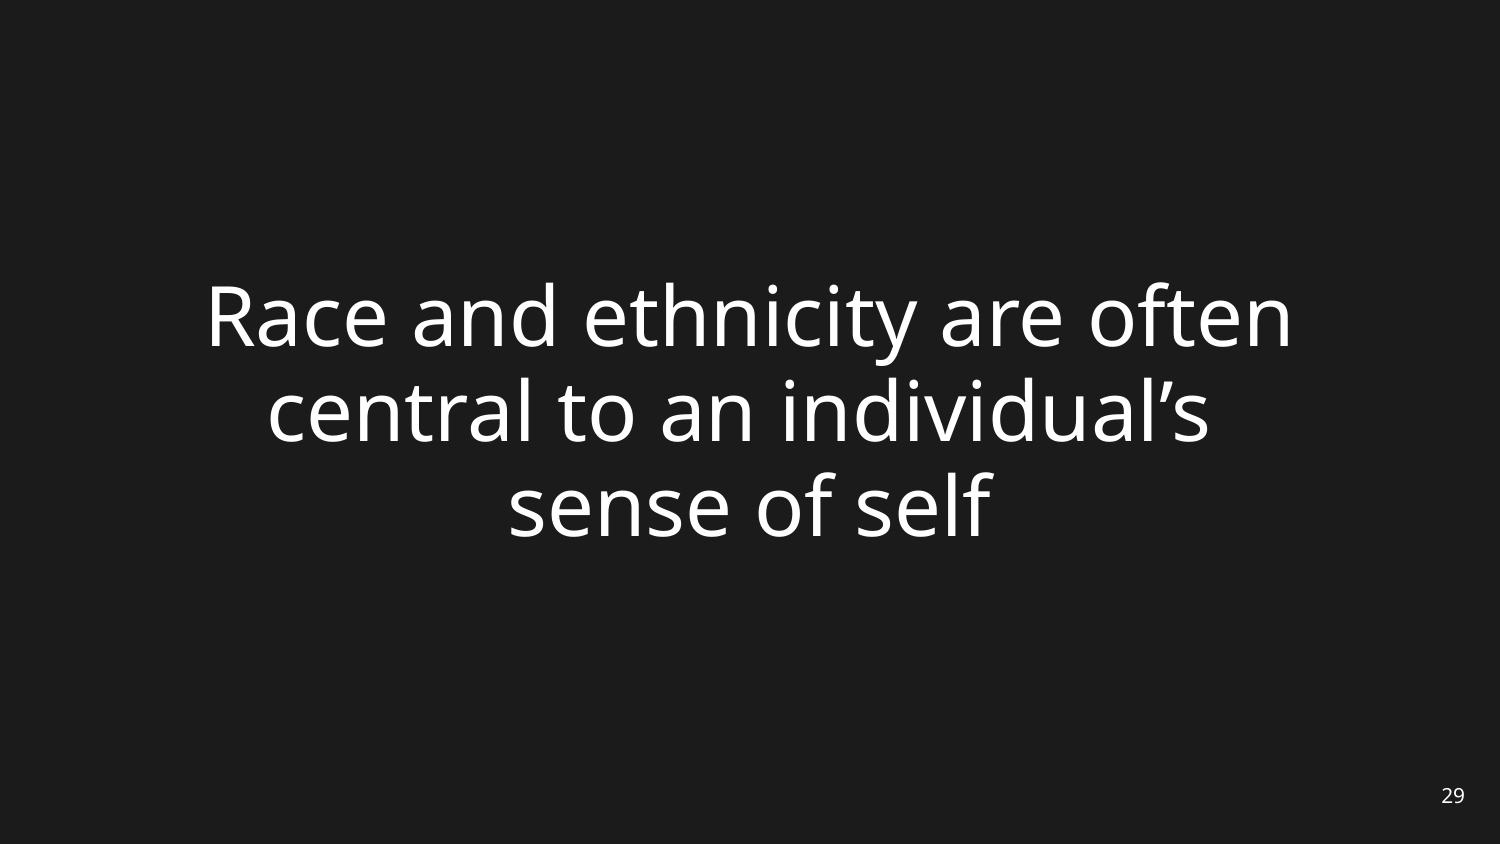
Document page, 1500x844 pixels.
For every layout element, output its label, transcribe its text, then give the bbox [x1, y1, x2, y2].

slide_number 29 [1389, 764, 1480, 830]
title Race and ethnicity are often central to an individual’s sense of self [51, 72, 1449, 753]
